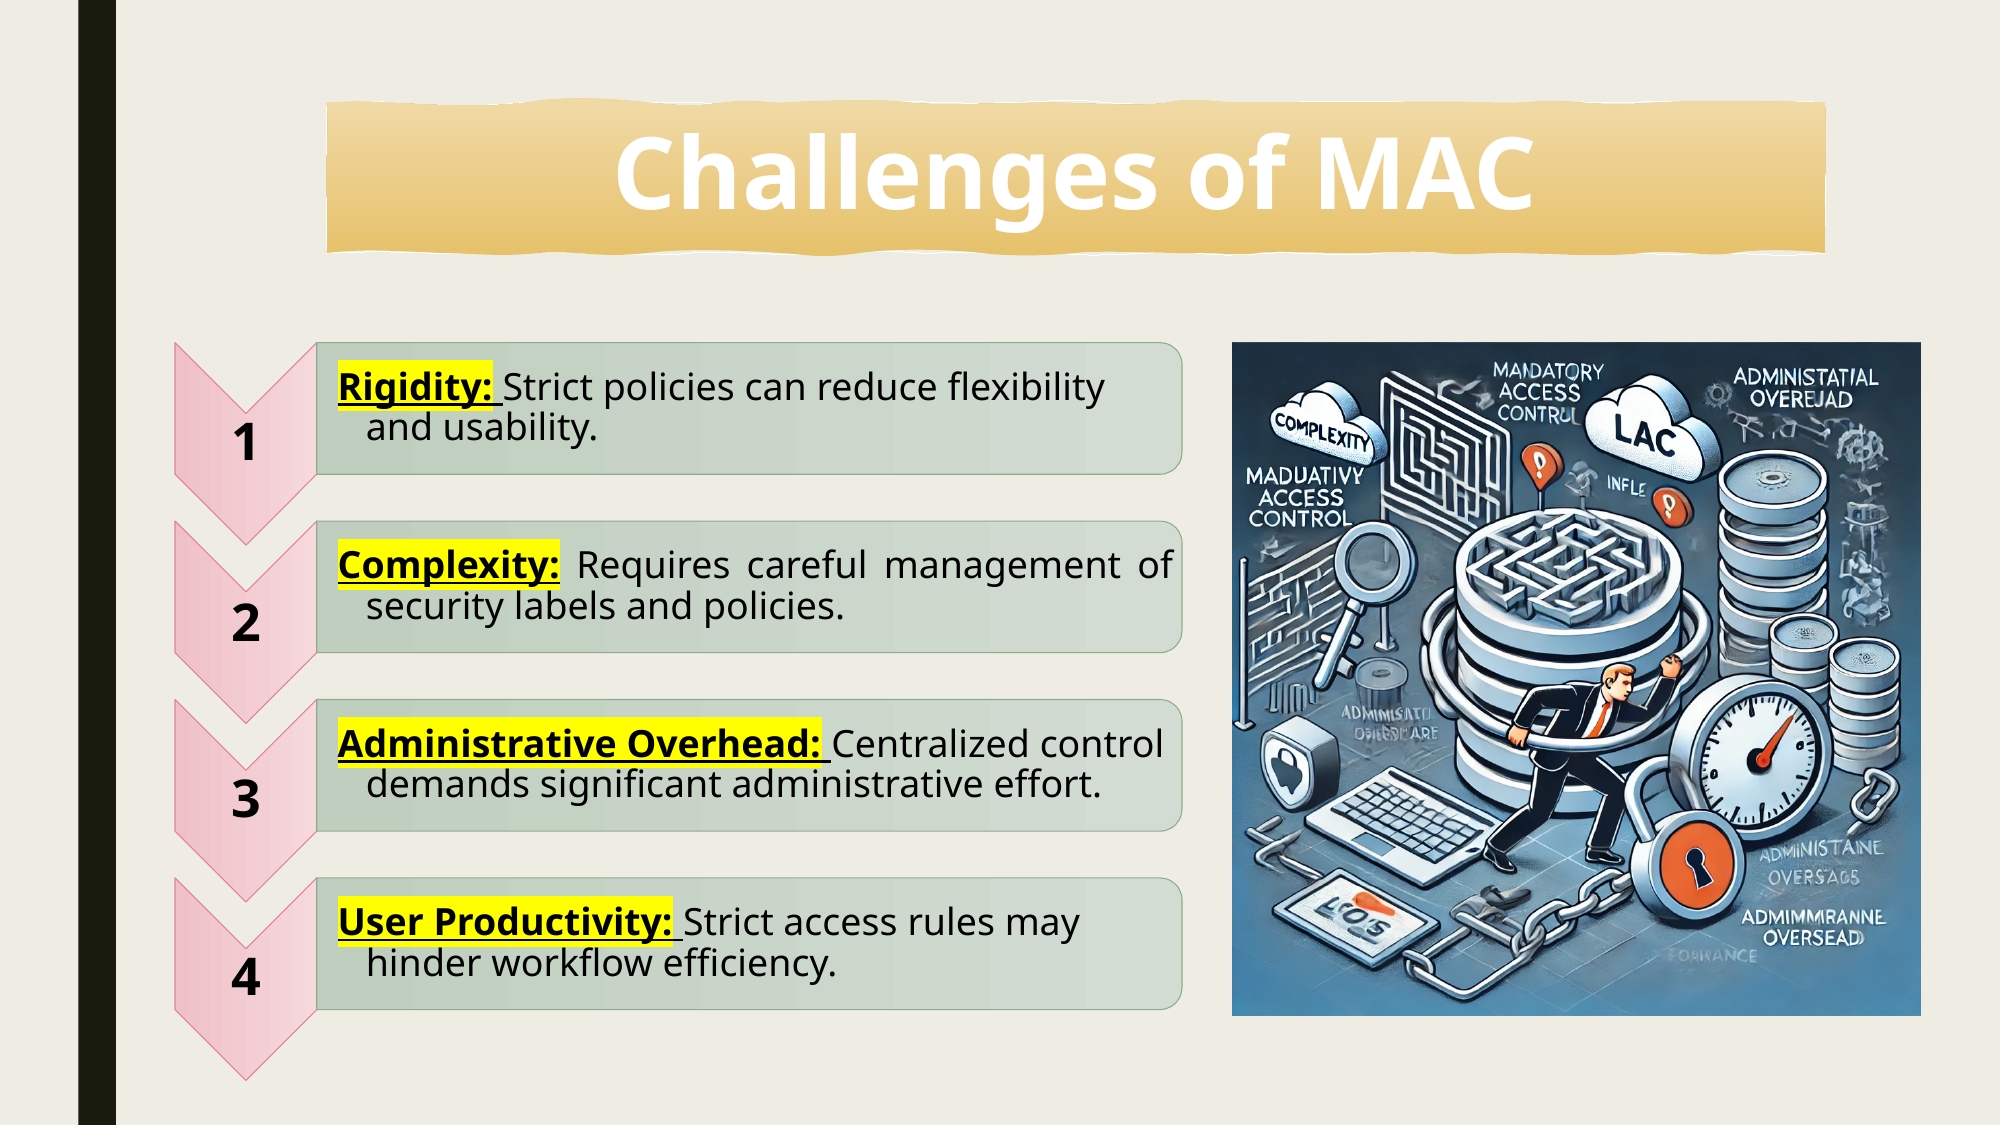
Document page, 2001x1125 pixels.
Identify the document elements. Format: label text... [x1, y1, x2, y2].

text_box Challenges of MAC [326, 98, 1826, 257]
picture [1232, 342, 1921, 1016]
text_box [174, 342, 1182, 1081]
